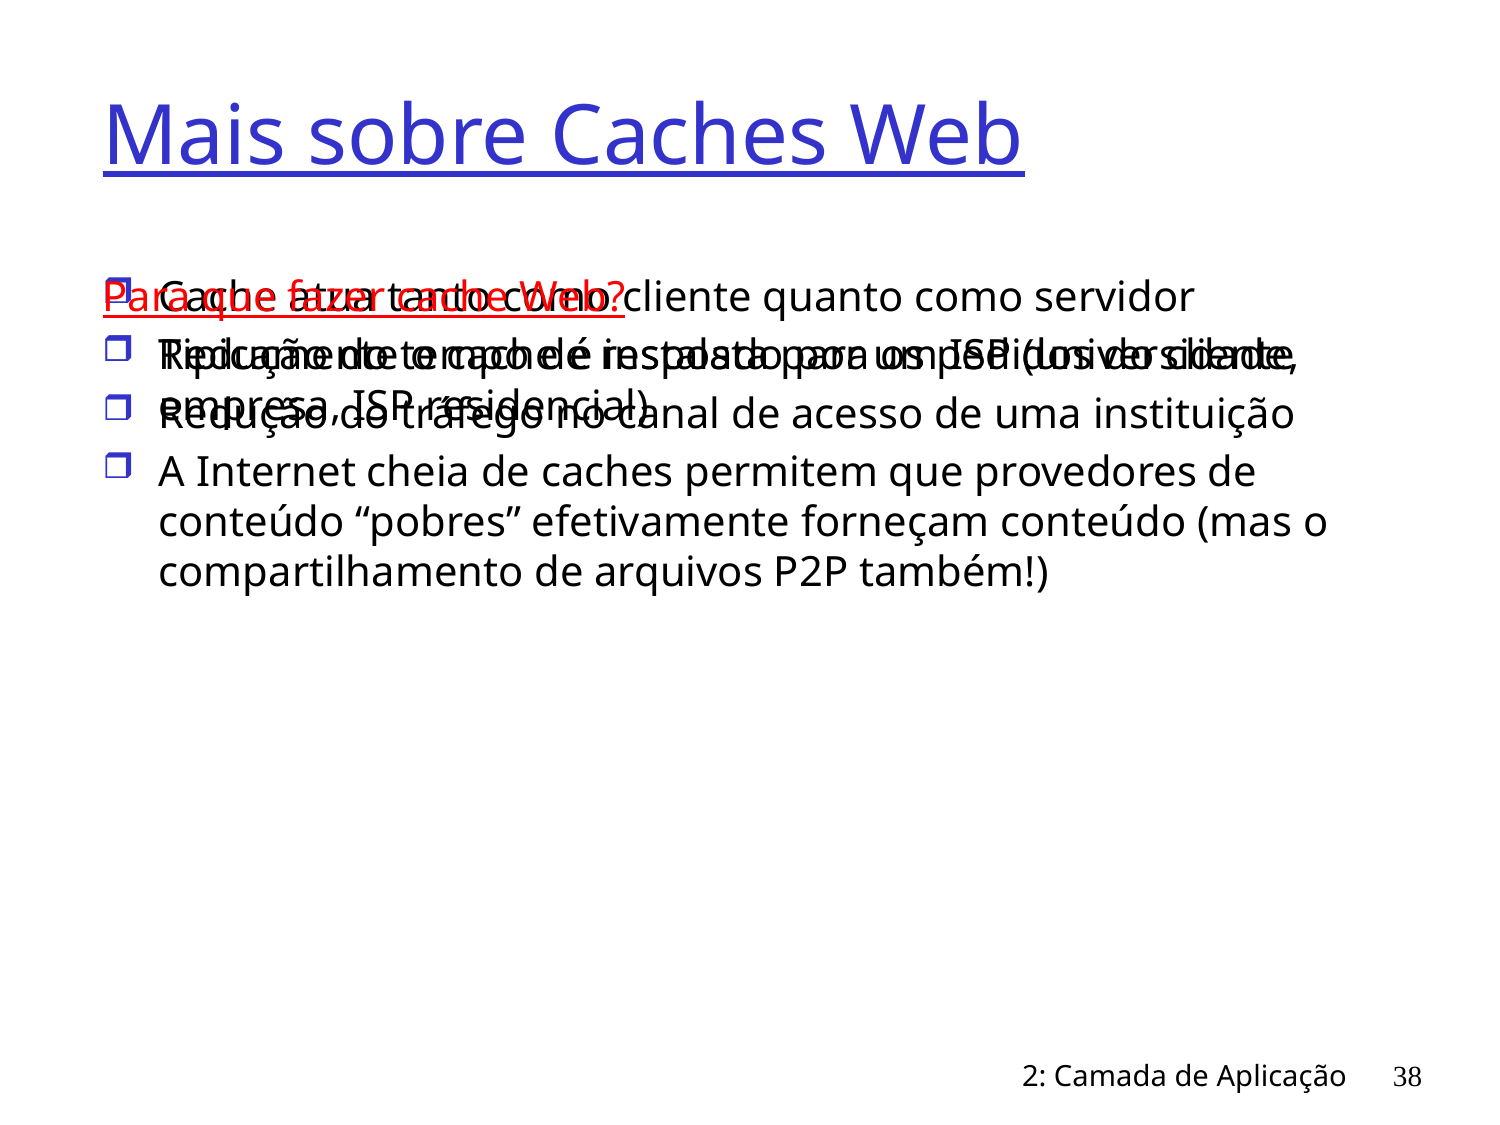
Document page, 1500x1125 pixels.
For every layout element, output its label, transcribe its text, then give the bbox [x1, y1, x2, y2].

title Mais sobre Caches Web [87, 37, 1363, 226]
slide_number 38 [1362, 1049, 1438, 1125]
list Para que fazer cache Web? Redução do tempo de resposta para os pedidos do cliente Redução do tráfego no canal de acesso de uma instituição A Internet cheia de caches permitem que provedores de conteúdo “pobres” efetivamente forneçam conteúdo (mas o compartilhamento de arquivos P2P também!) [87, 262, 1363, 1026]
footer 2: Camada de Aplicação [887, 1049, 1362, 1125]
